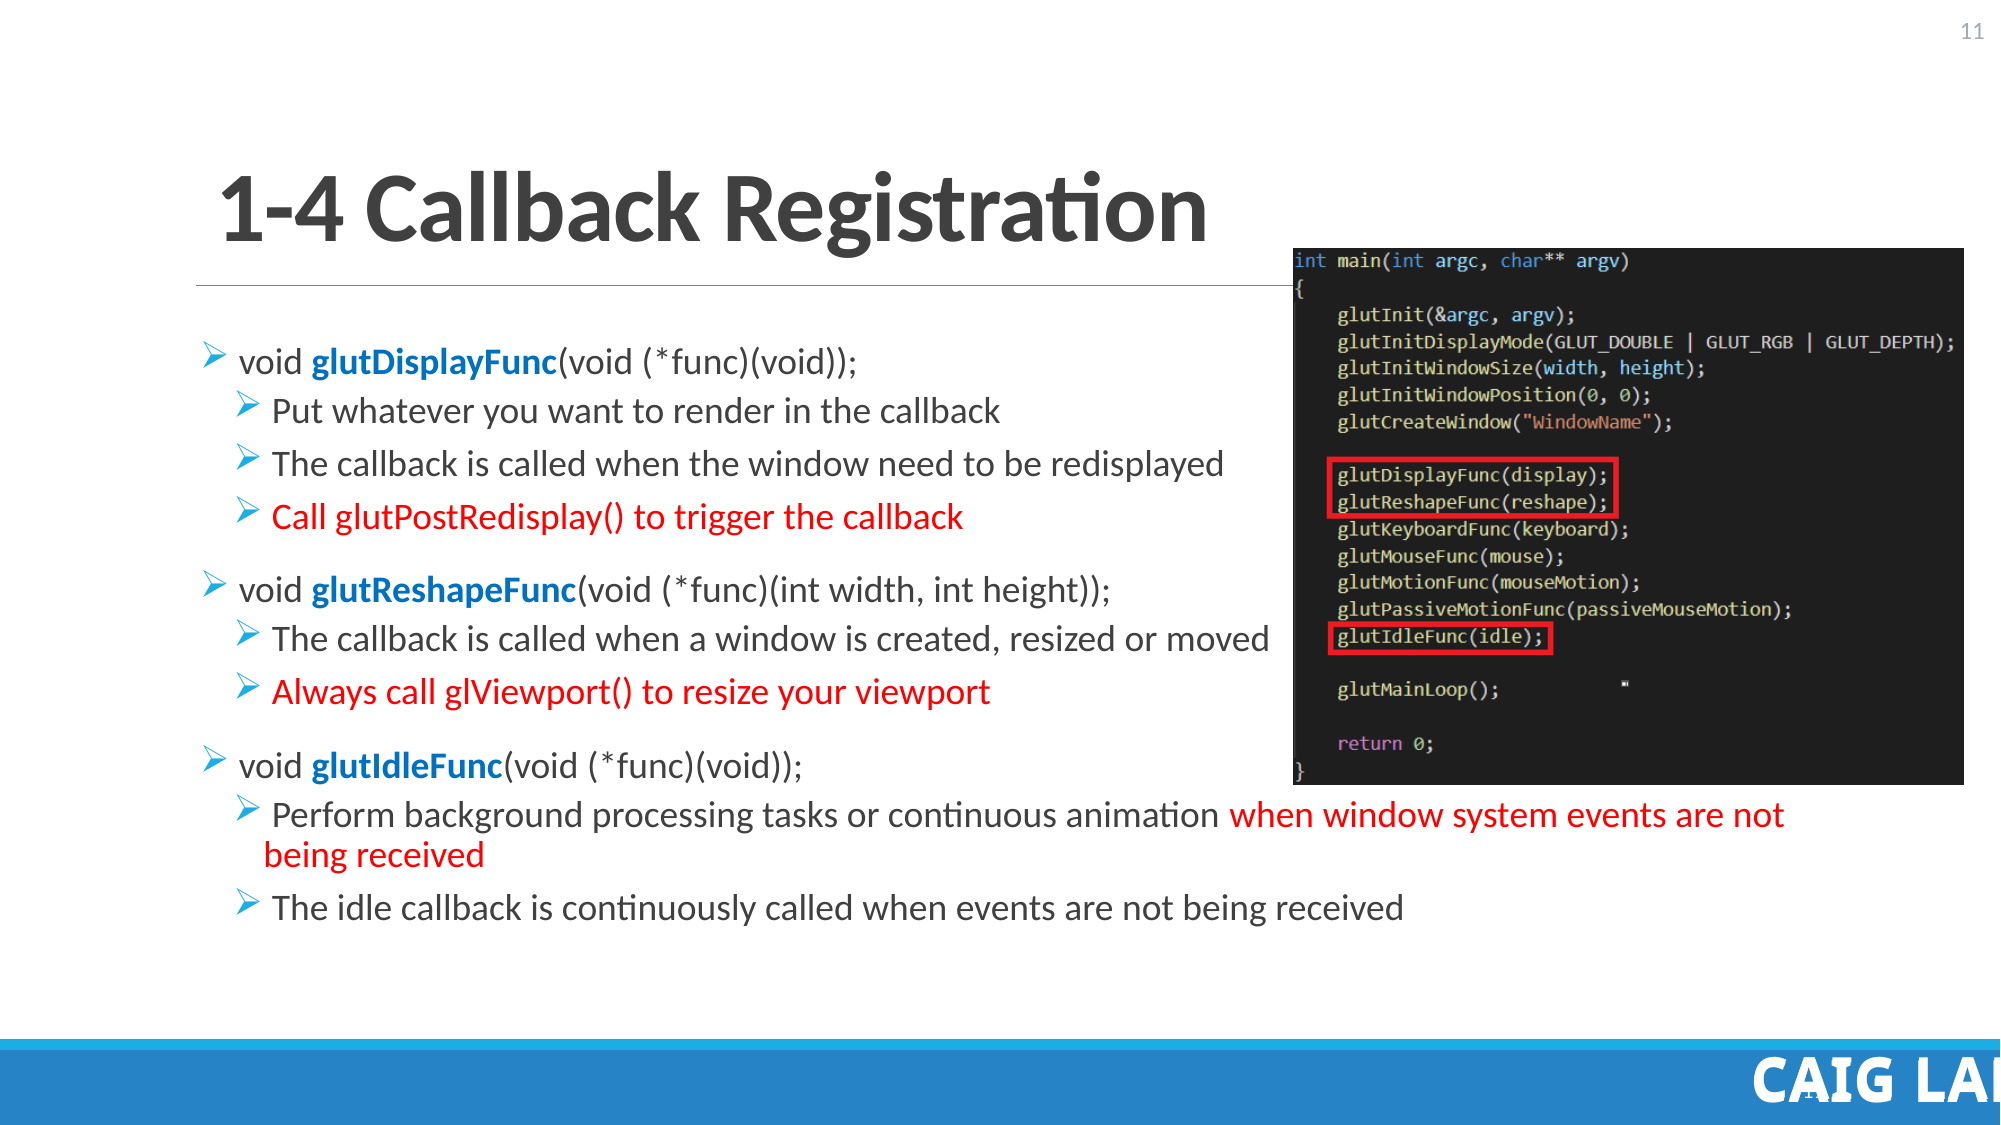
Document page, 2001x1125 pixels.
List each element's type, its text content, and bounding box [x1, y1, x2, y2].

picture [1293, 248, 1965, 786]
slide_number 11 [1624, 1059, 1840, 1120]
list void glutDisplayFunc(void (*func)(void)); Put whatever you want to render in the callback The callback is called when the window need to be redisplayed Call glutPostRedisplay() to trigger the callback void glutReshapeFunc(void (*func)(int width, int height)); The callback is called when a window is created, resized or moved Always call glViewport() to resize your viewport void glutIdleFunc(void (*func)(void)); Perform background processing tasks or continuous animation when window system events are not being received The idle callback is continuously called when events are not being received [200, 334, 1851, 995]
title 1-4 Callback Registration [200, 31, 1851, 270]
